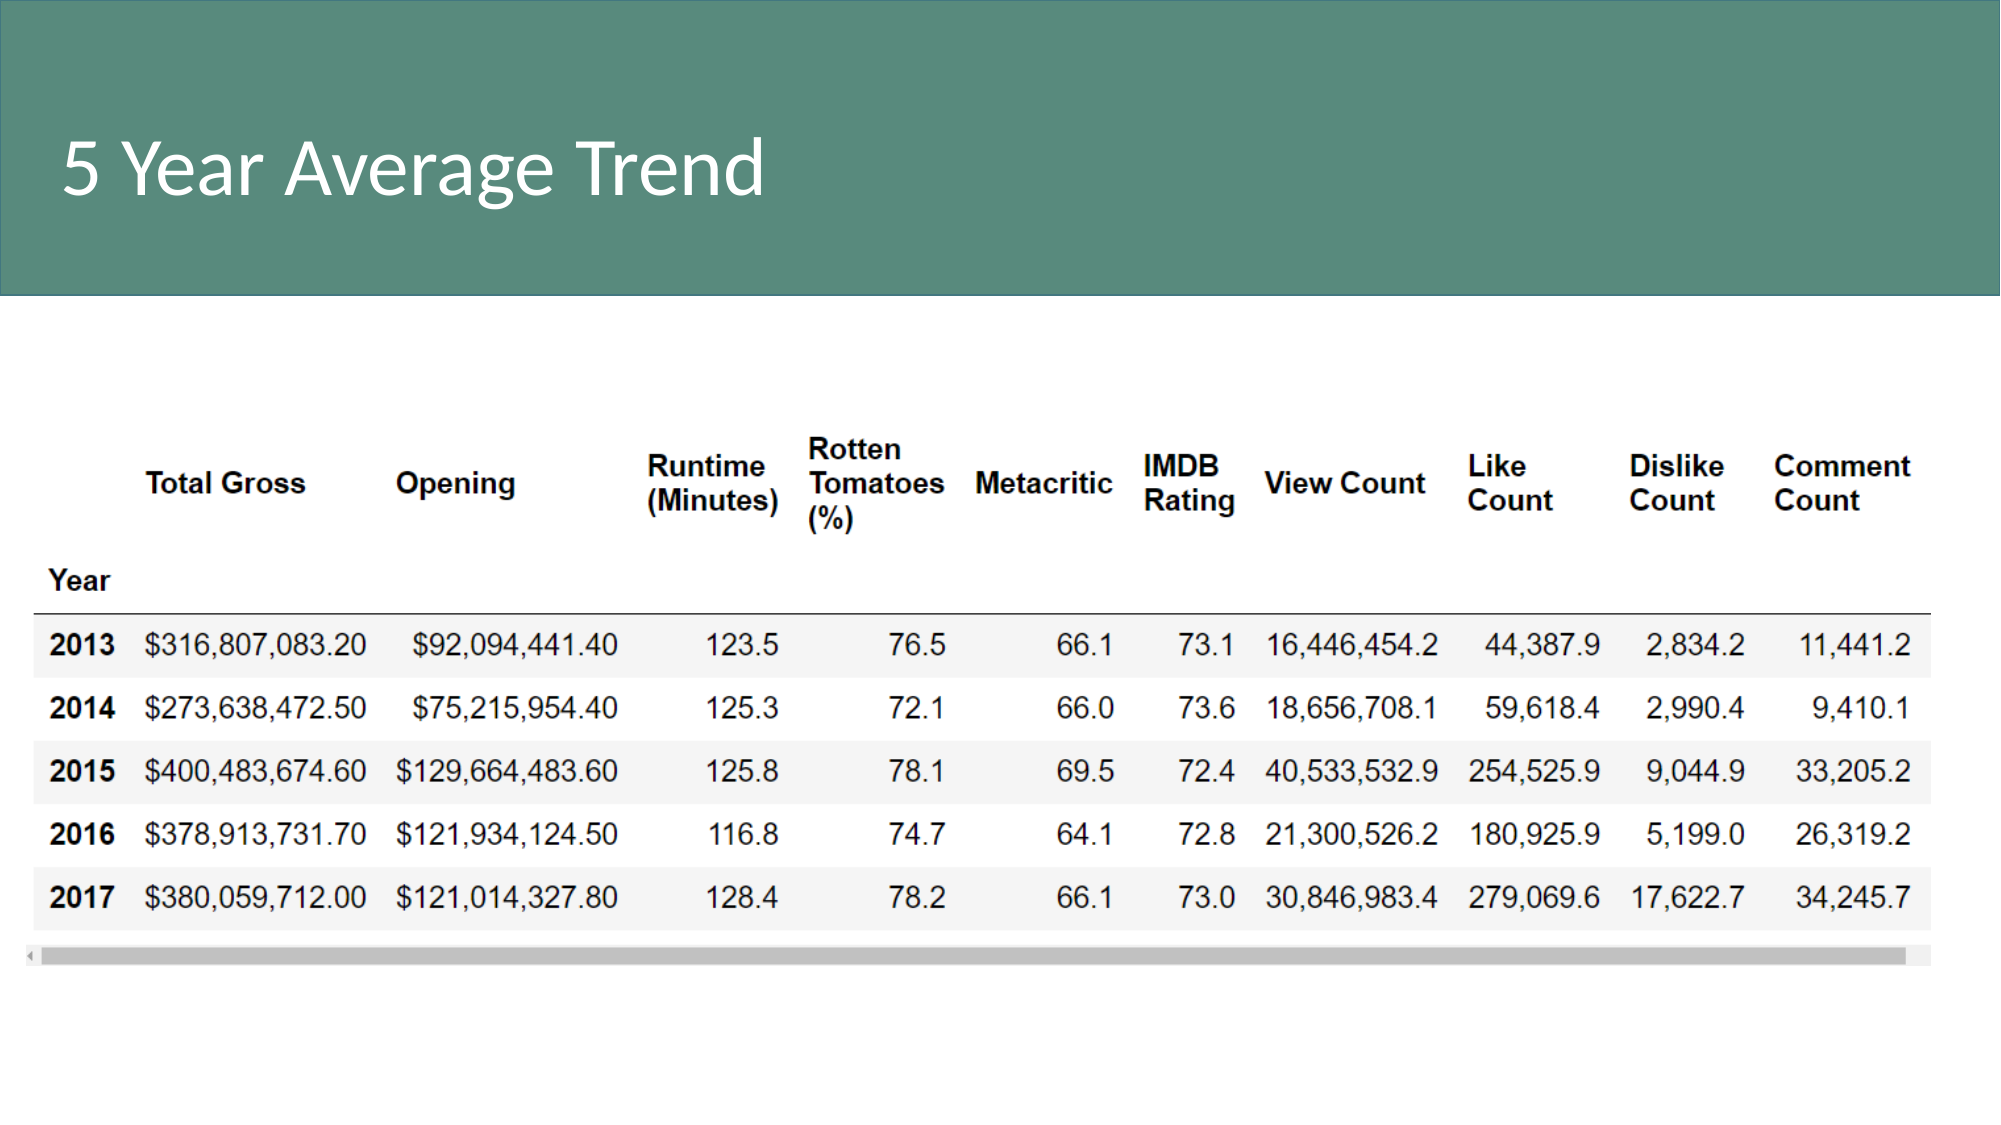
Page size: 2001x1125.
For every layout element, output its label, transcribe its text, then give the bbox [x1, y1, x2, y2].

picture [26, 387, 1931, 966]
text_box [0, 0, 2000, 296]
text_box 5 Year Average Trend [45, 104, 808, 220]
